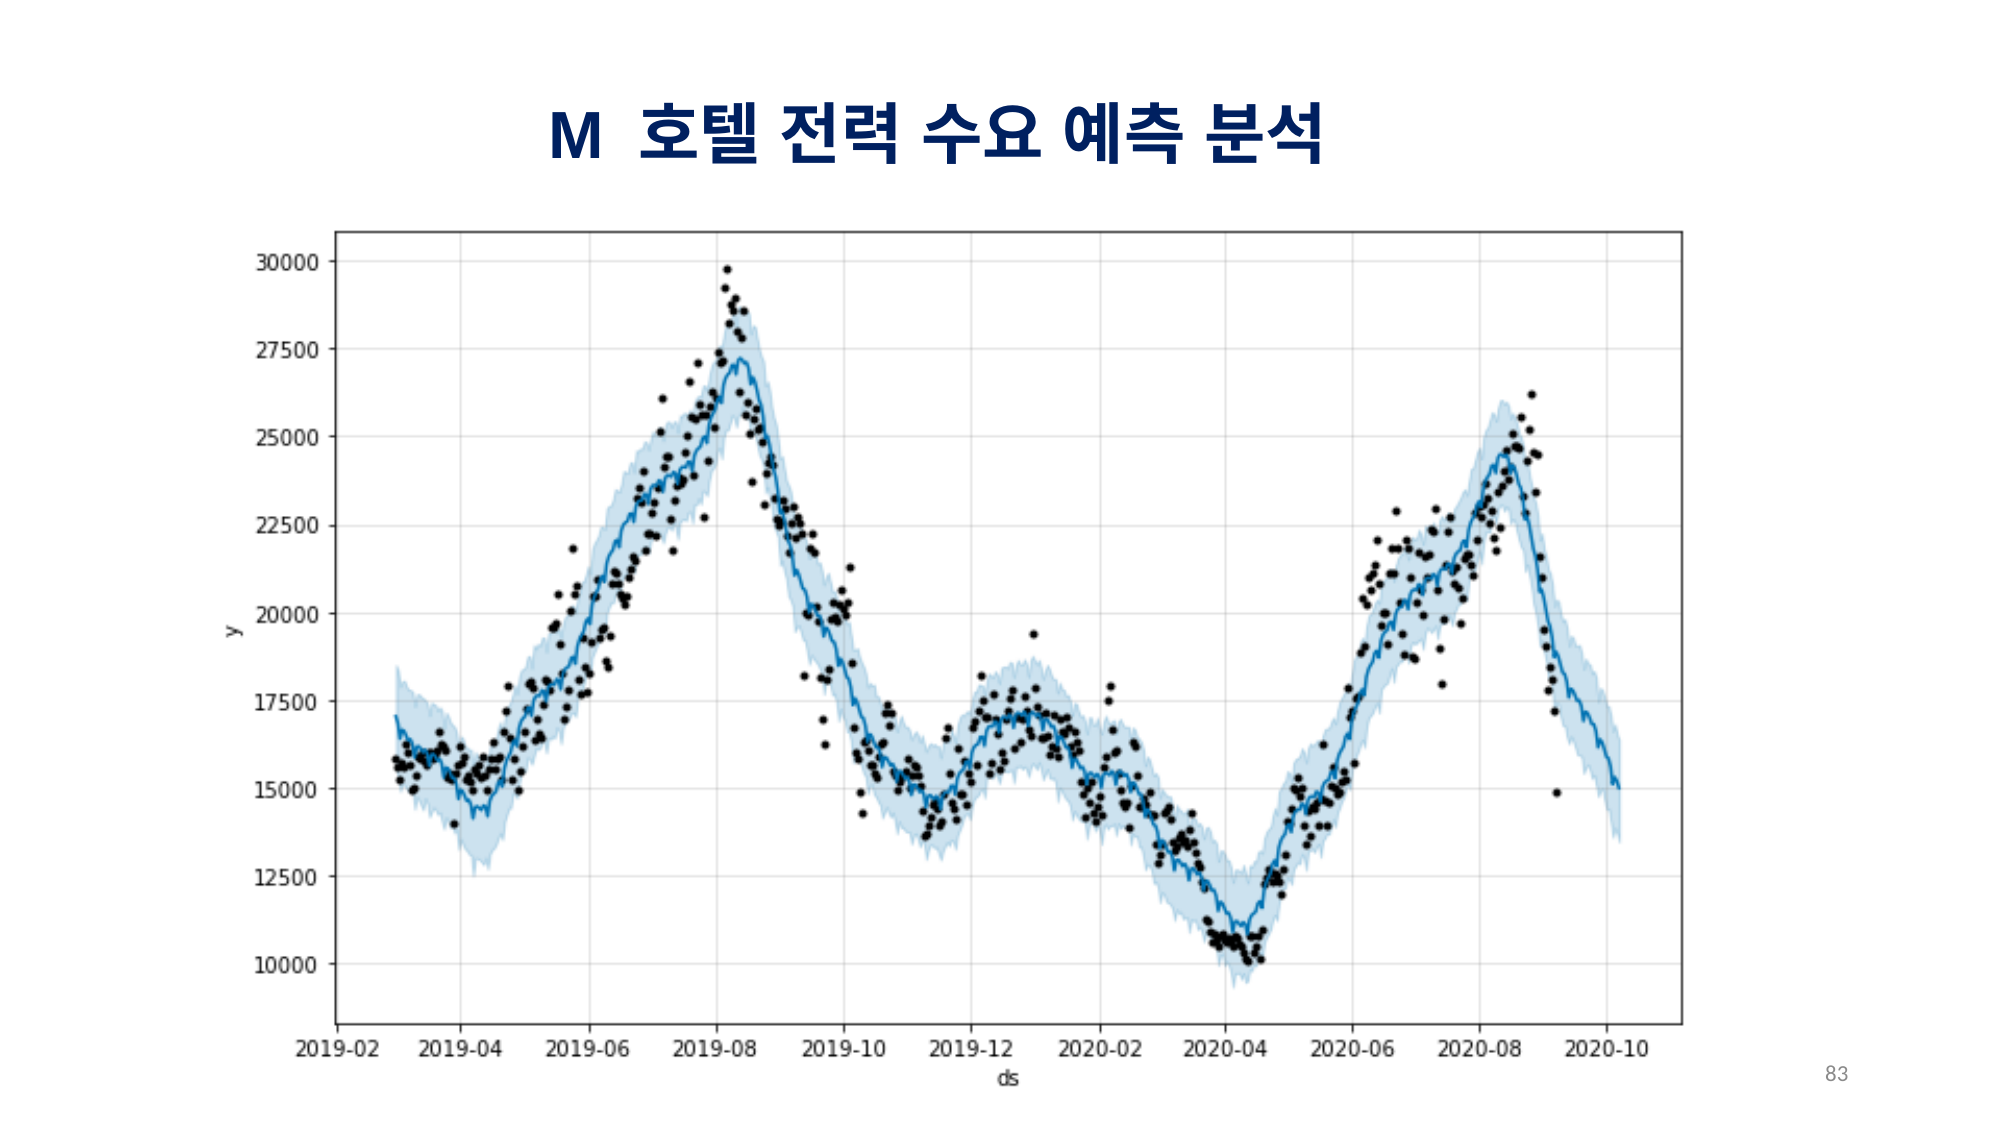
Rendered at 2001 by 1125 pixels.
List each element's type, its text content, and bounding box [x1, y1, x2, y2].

picture [210, 219, 1694, 1103]
text_box M 호텔 전력 수요 예측 분석 [89, 84, 1788, 180]
slide_number 82 [1694, 1042, 1864, 1103]
